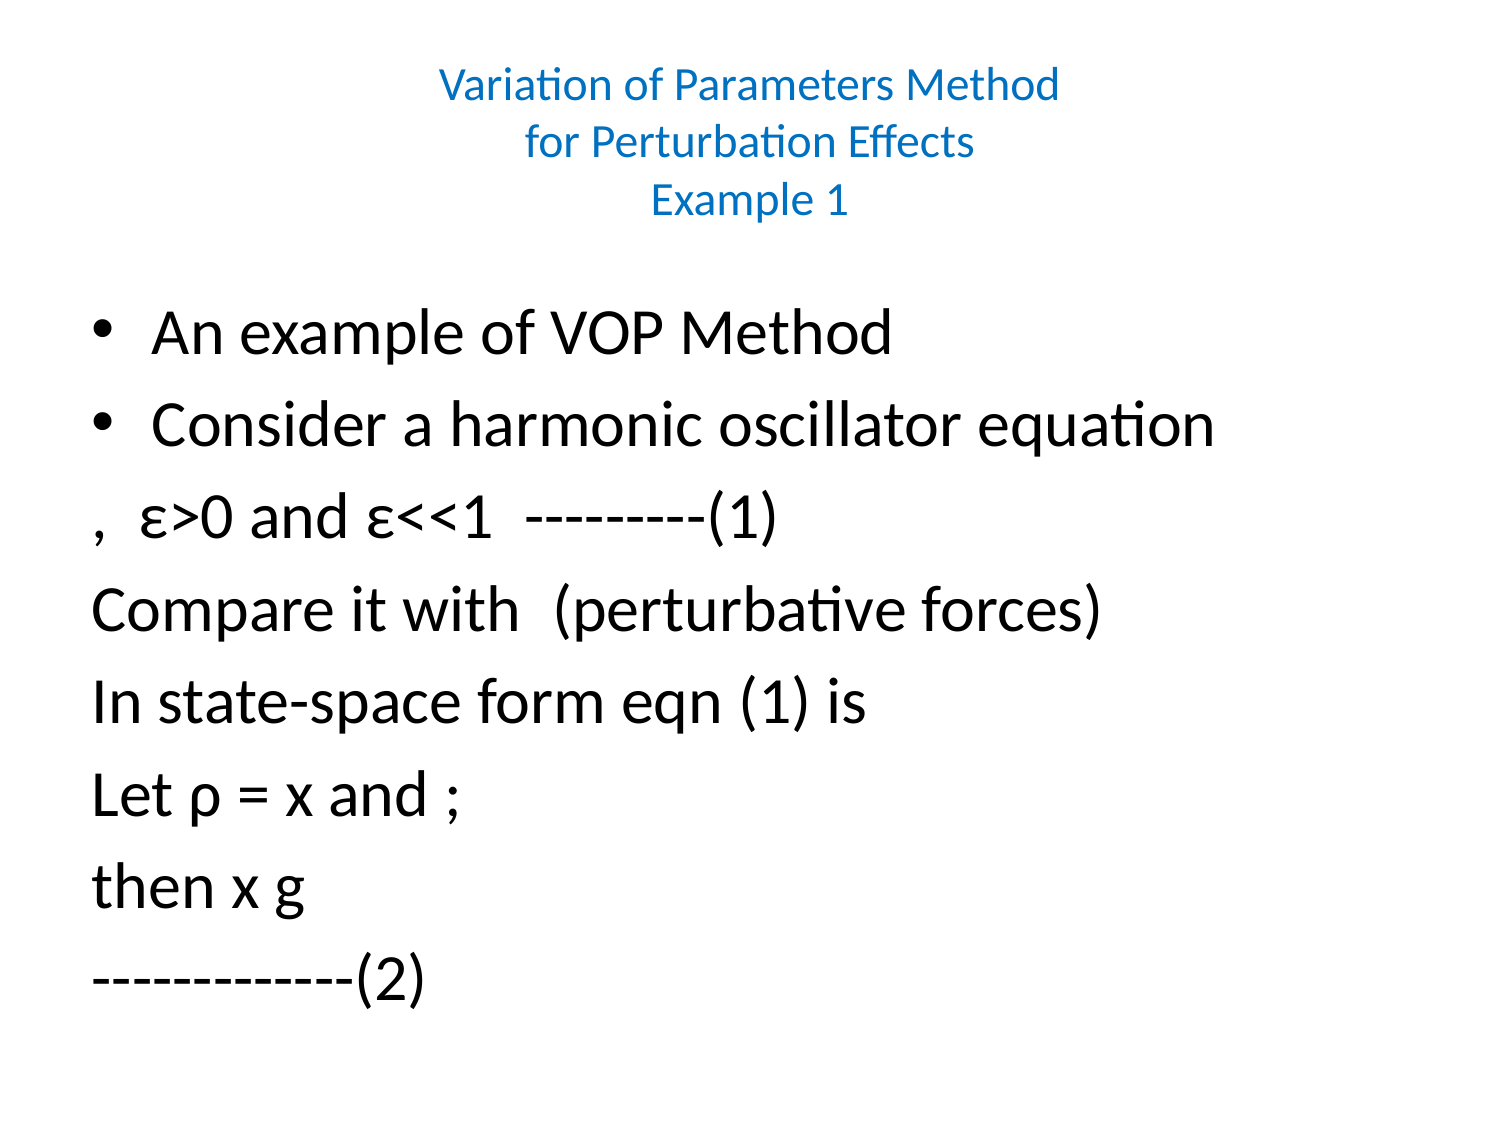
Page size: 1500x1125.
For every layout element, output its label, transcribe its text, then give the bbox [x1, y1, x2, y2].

title Variation of Parameters Method for Perturbation Effects Example 1 [75, 45, 1425, 233]
